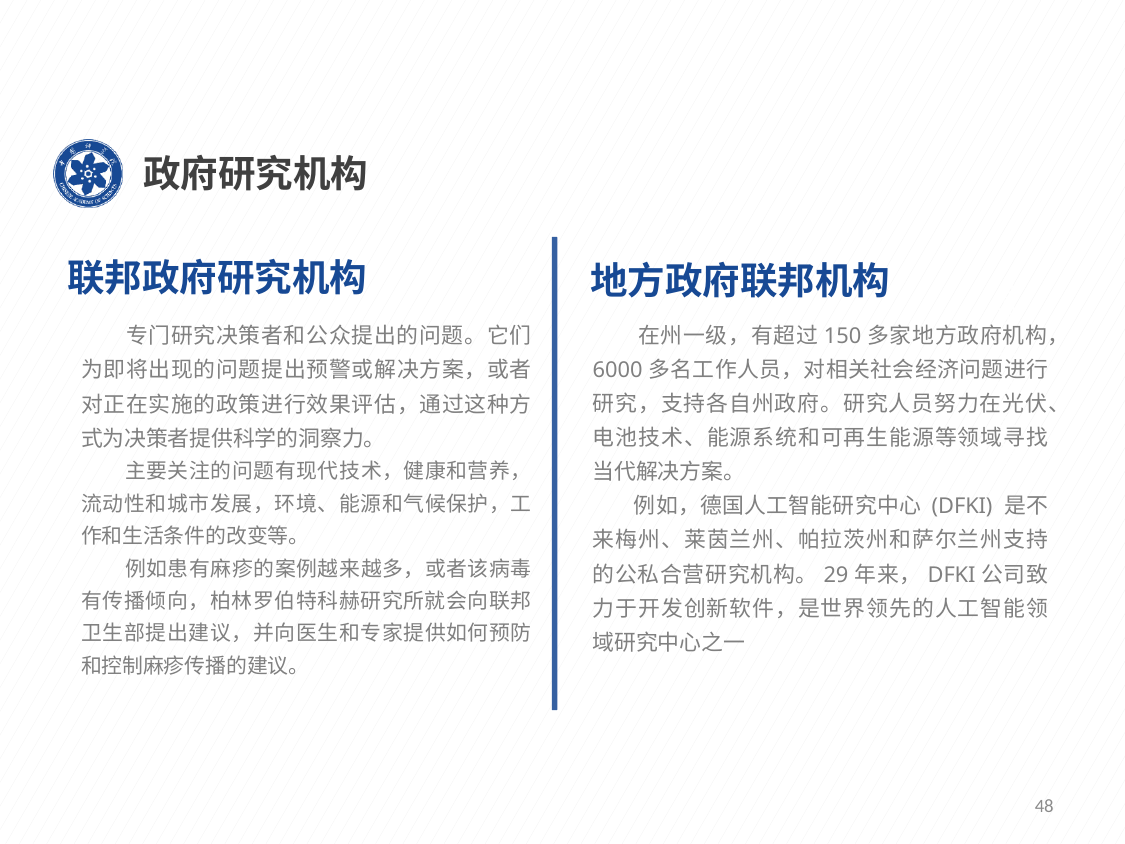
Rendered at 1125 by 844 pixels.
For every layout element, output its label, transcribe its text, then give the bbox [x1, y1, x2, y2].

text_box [551, 236, 1031, 711]
slide_number 48 [806, 782, 1069, 827]
picture [53, 138, 123, 208]
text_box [573, 249, 1064, 664]
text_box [50, 245, 547, 687]
text_box 政府研究机构 [132, 152, 574, 192]
